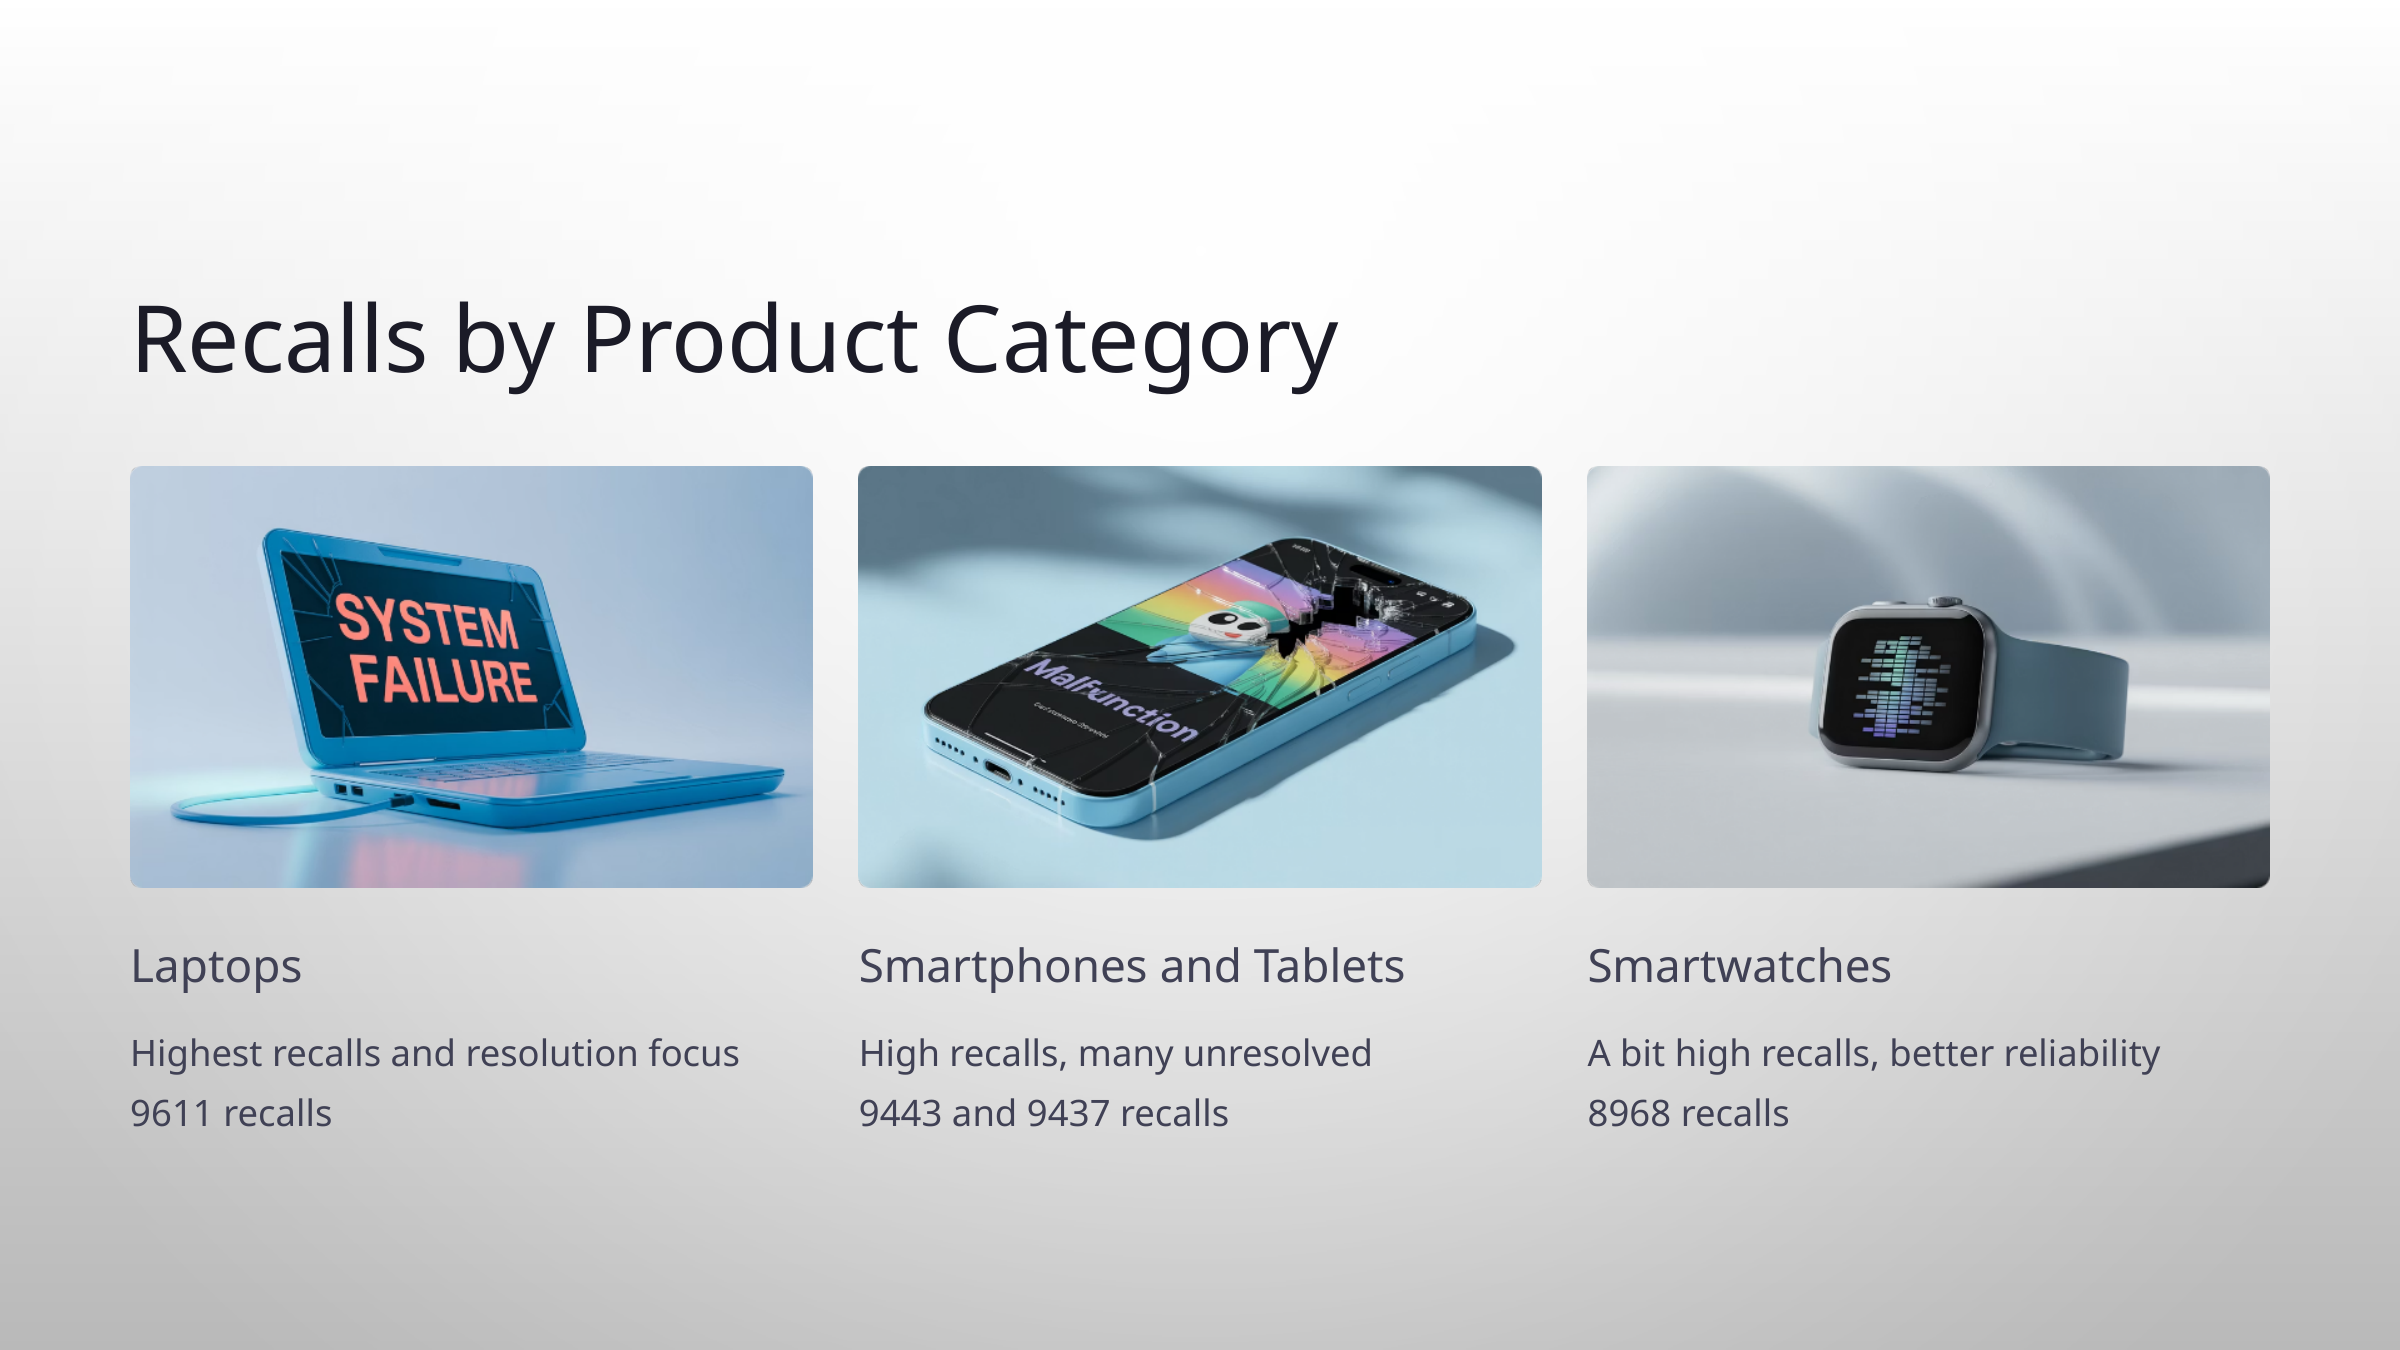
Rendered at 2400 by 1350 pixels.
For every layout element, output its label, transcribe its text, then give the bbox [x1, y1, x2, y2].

text_box High recalls, many unresolved 9443 and 9437 recalls [858, 1014, 1541, 1075]
text_box A bit high recalls, better reliability 8968 recalls [1587, 1014, 2270, 1075]
text_box Smartwatches [1587, 934, 2053, 993]
text_box Highest recalls and resolution focus 9611 recalls [130, 1014, 813, 1075]
text_box Recalls by Product Category [130, 275, 1431, 392]
text_box Smartphones and Tablets [858, 934, 1324, 993]
text_box Laptops [130, 934, 596, 993]
picture [0, 0, 2400, 1350]
